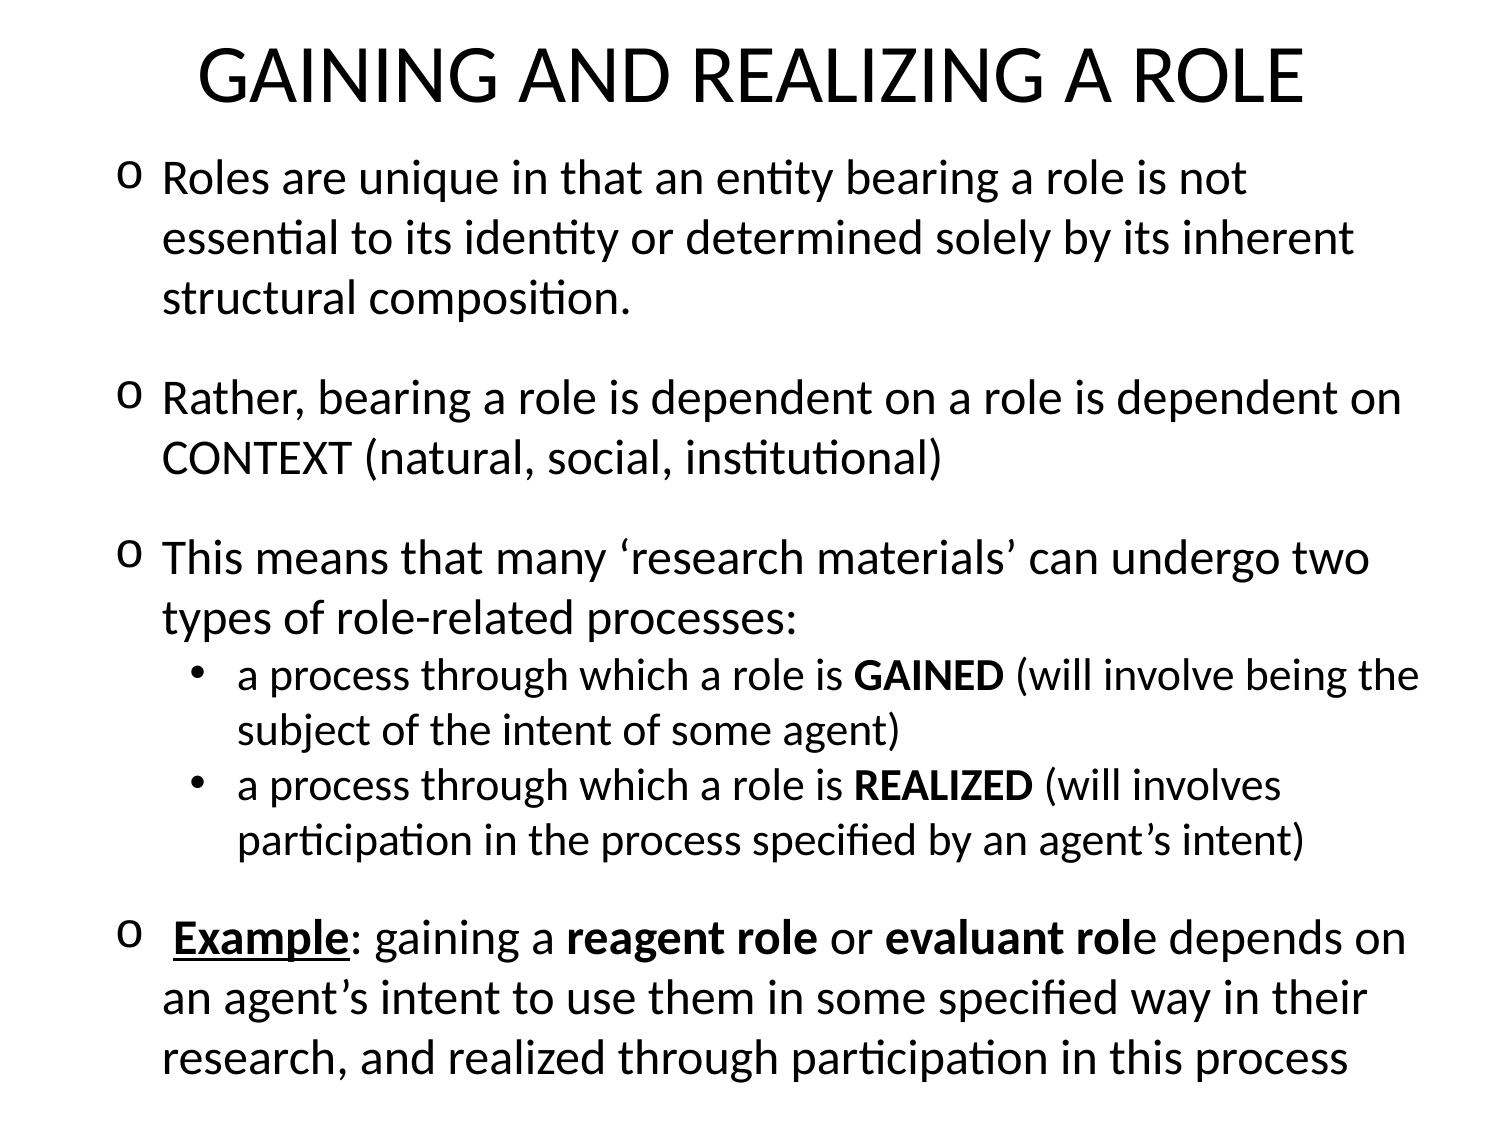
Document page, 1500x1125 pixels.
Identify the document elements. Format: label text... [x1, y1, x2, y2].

text_box GAINING AND REALIZING A ROLE [0, 24, 1500, 113]
text_box Roles are unique in that an entity bearing a role is not essential to its identity or determined solely by its inherent structural composition. Rather, bearing a role is dependent on a role is dependent on CONTEXT (natural, social, institutional) This means that many ‘research materials’ can undergo two types of role-related processes: a process through which a role is GAINED (will involve being the subject of the intent of some agent) a process through which a role is REALIZED (will involves participation in the process specified by an agent’s intent) Example: gaining a reagent role or evaluant role depends on an agent’s intent to use them in some specified way in their research, and realized through participation in this process [99, 137, 1450, 1092]
